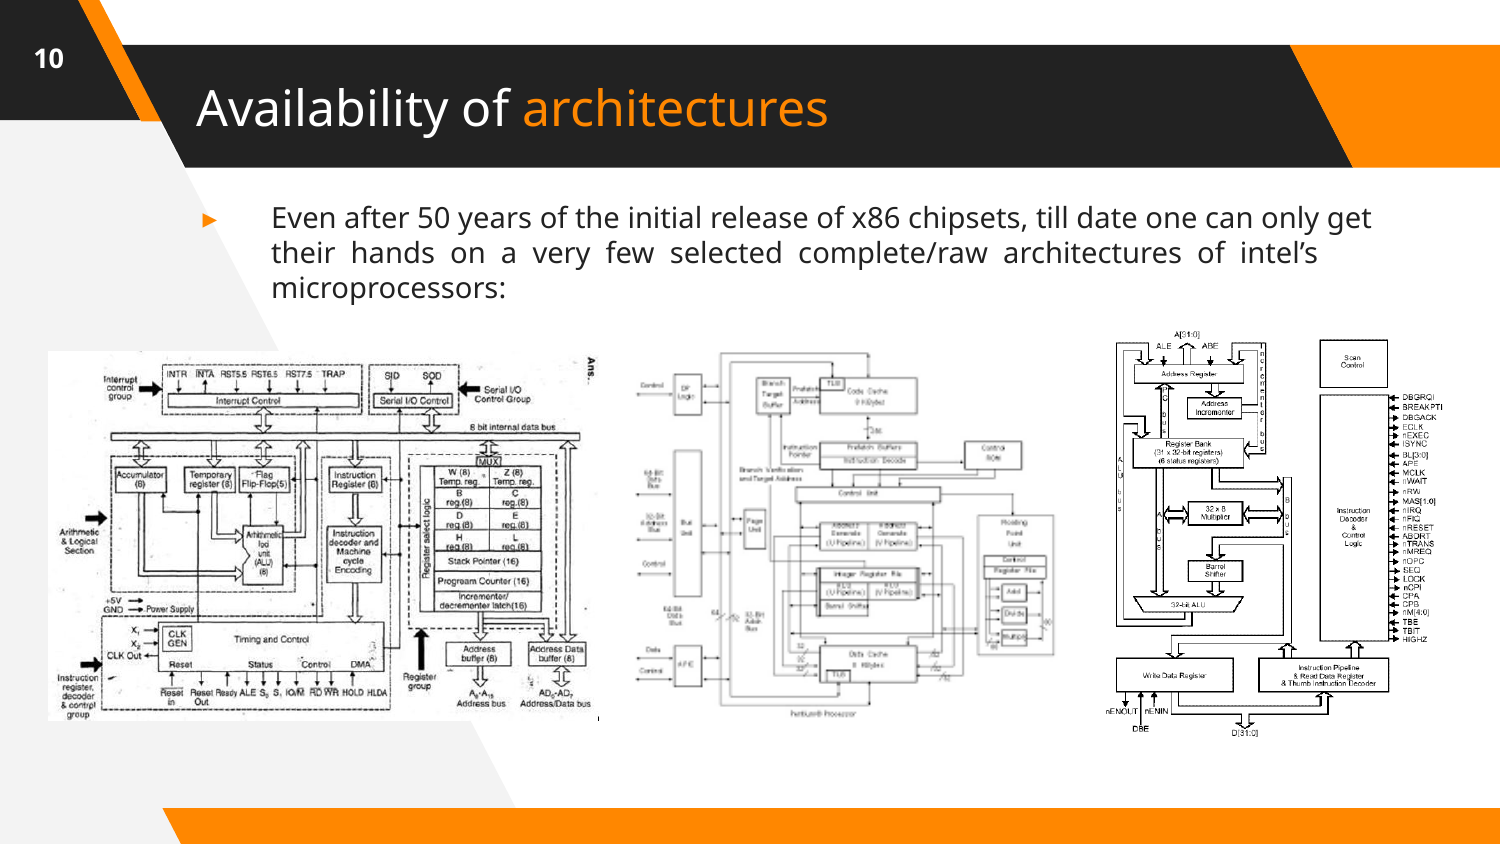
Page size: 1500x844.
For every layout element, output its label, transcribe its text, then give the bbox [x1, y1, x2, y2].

list Even after 50 years of the initial release of x86 chipsets, till date one can only get their hands on a very few selected complete/raw architectures of intel’s microprocessors: [181, 184, 1425, 784]
picture [634, 351, 1058, 722]
title Availability of architectures [181, 45, 1285, 169]
picture [1093, 324, 1452, 748]
slide_number 10 [0, 0, 98, 121]
picture [48, 351, 599, 722]
